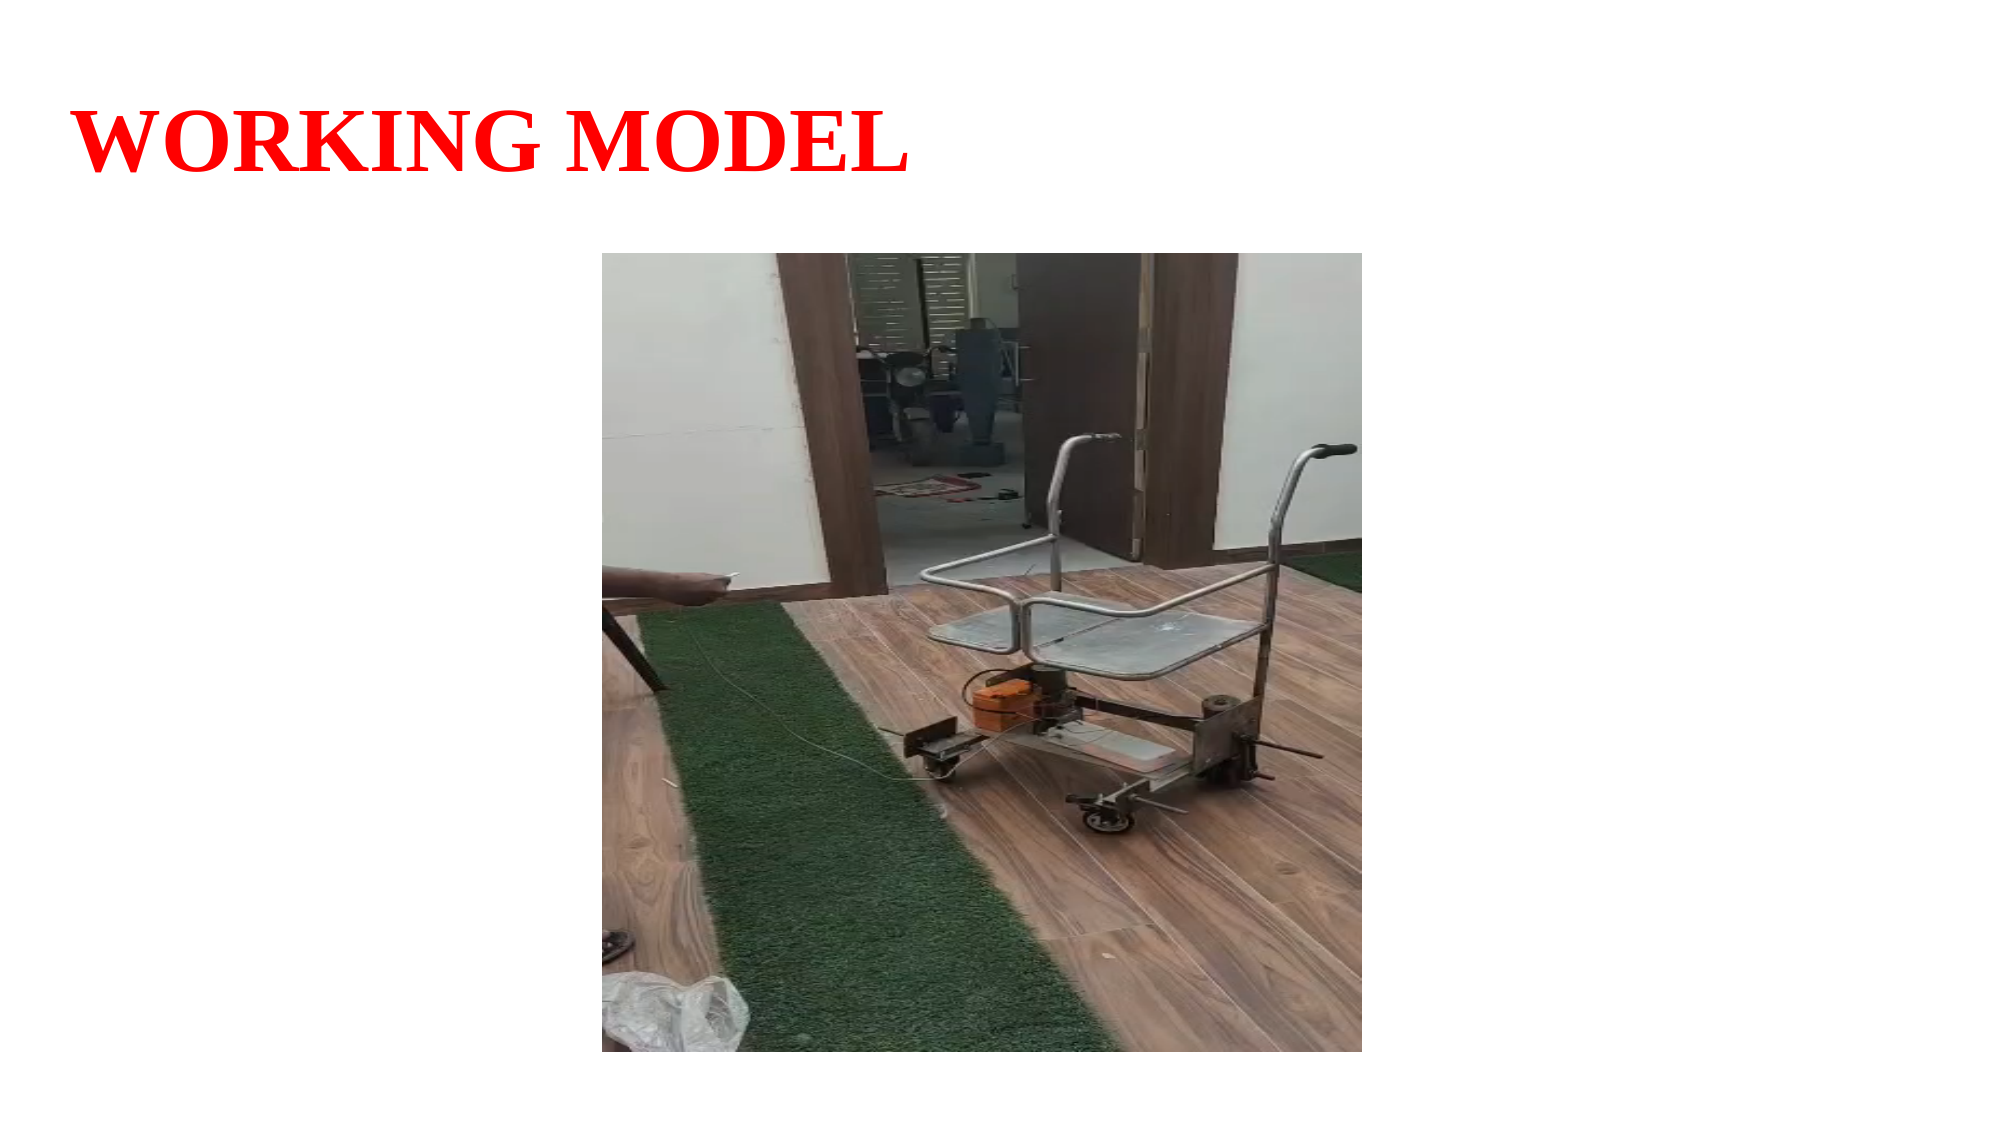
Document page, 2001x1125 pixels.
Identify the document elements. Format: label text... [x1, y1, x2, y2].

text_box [601, 252, 1363, 1053]
text_box WORKING MODEL [54, 72, 968, 198]
